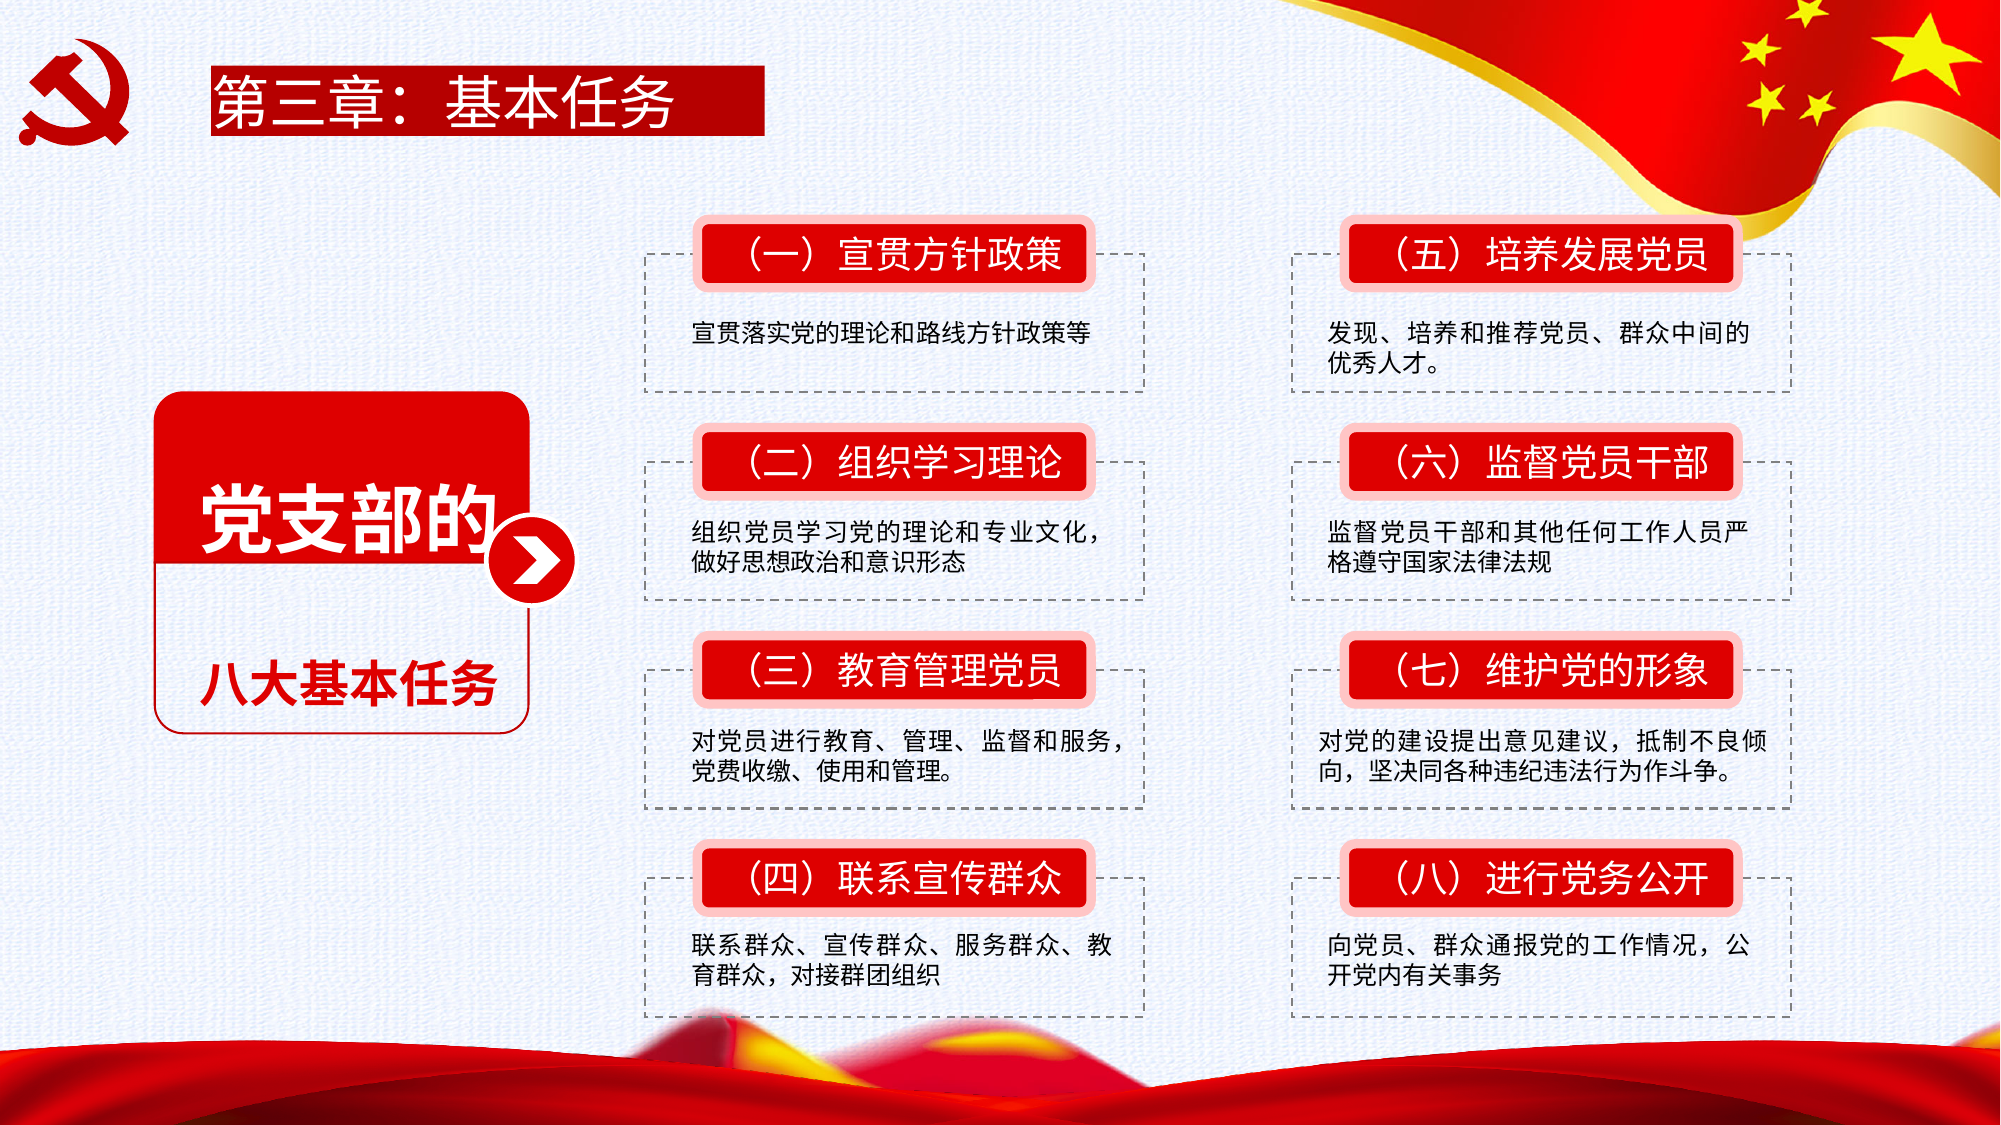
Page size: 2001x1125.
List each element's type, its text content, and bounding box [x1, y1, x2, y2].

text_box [1291, 427, 1791, 601]
text_box 第三章：基本任务 [211, 65, 765, 136]
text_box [1291, 219, 1791, 393]
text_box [486, 514, 578, 606]
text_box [1291, 843, 1791, 1017]
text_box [644, 843, 1144, 1017]
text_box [644, 219, 1144, 393]
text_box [154, 330, 529, 734]
picture [0, 0, 2001, 1125]
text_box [1291, 635, 1791, 809]
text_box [644, 427, 1144, 601]
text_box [644, 635, 1144, 809]
